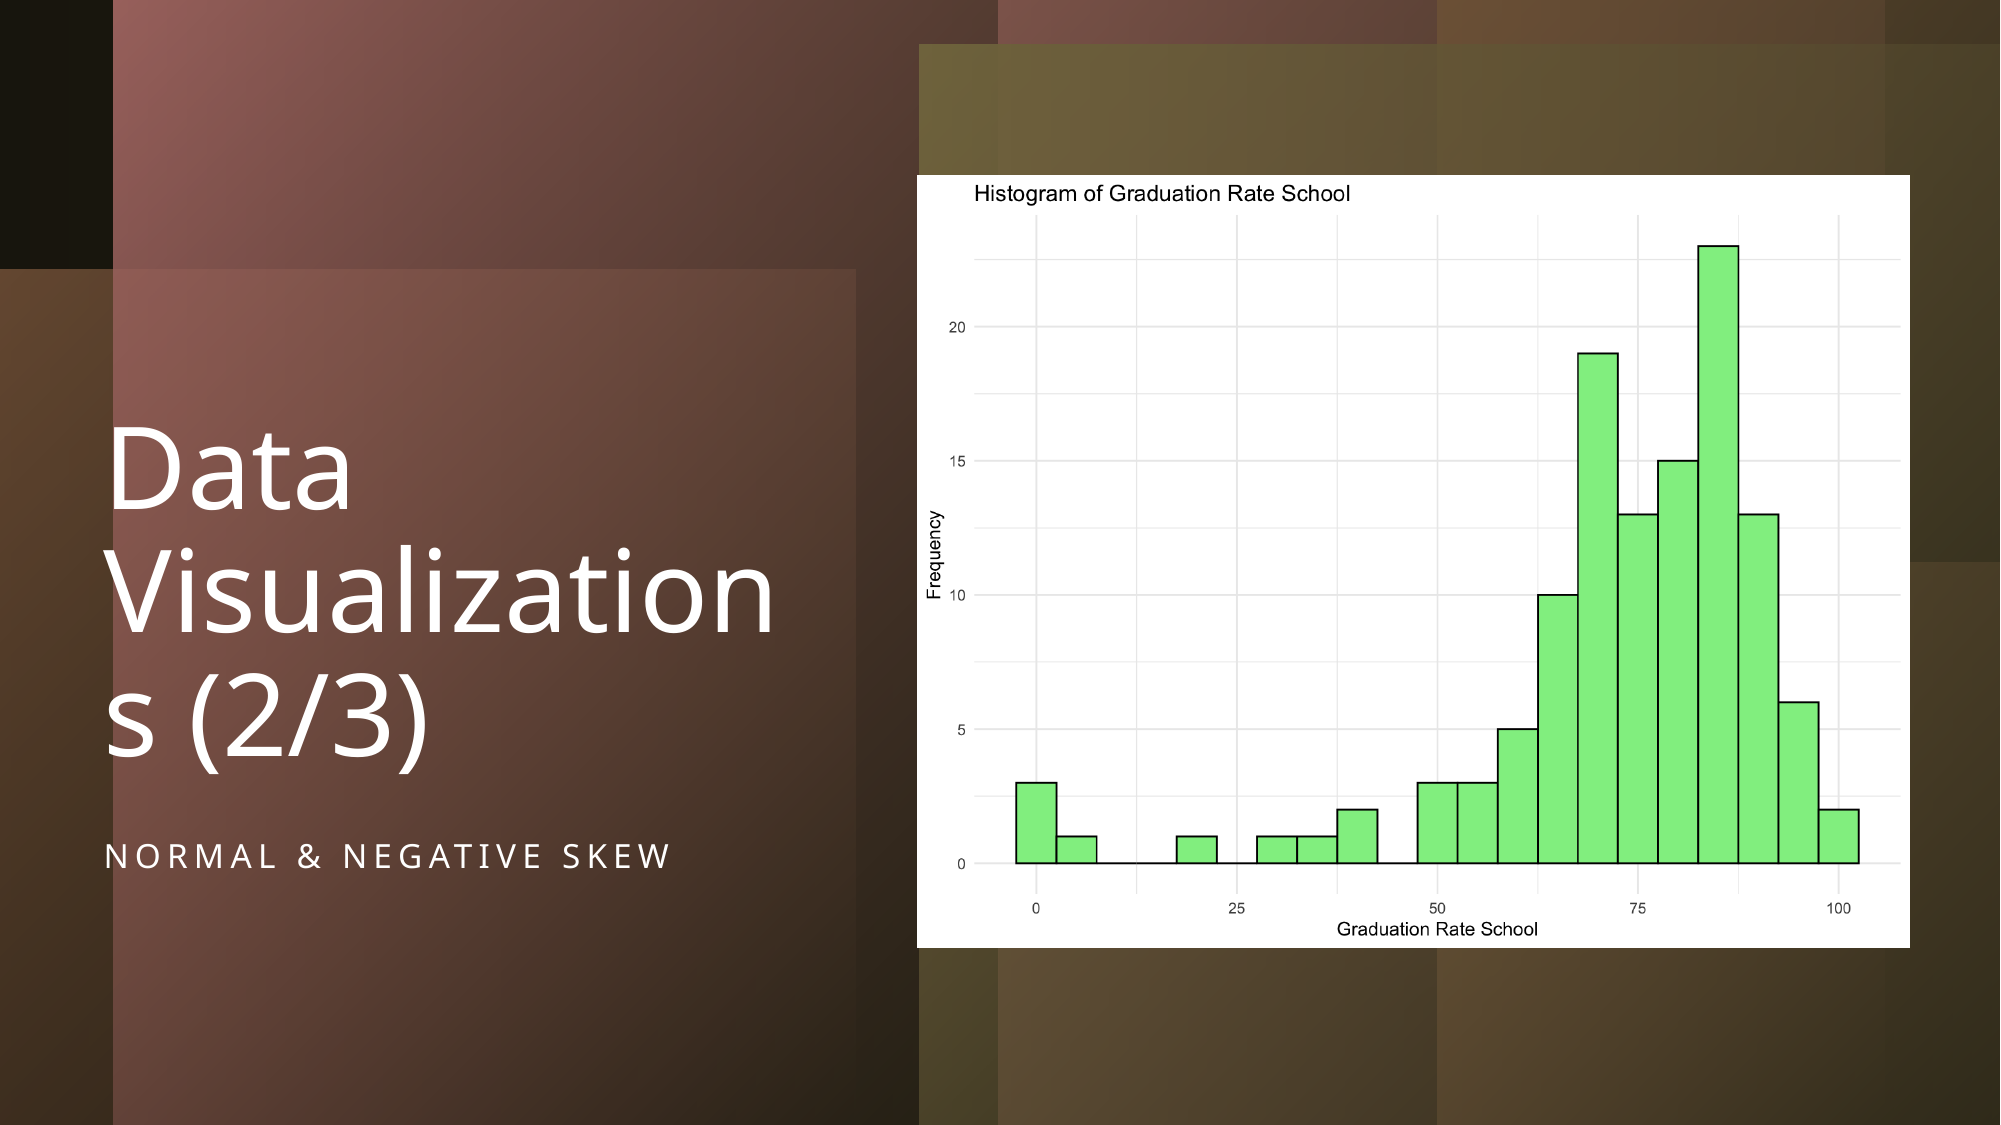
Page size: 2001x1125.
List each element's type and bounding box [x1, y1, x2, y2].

picture [917, 175, 1910, 948]
text_box [0, 0, 2000, 1125]
